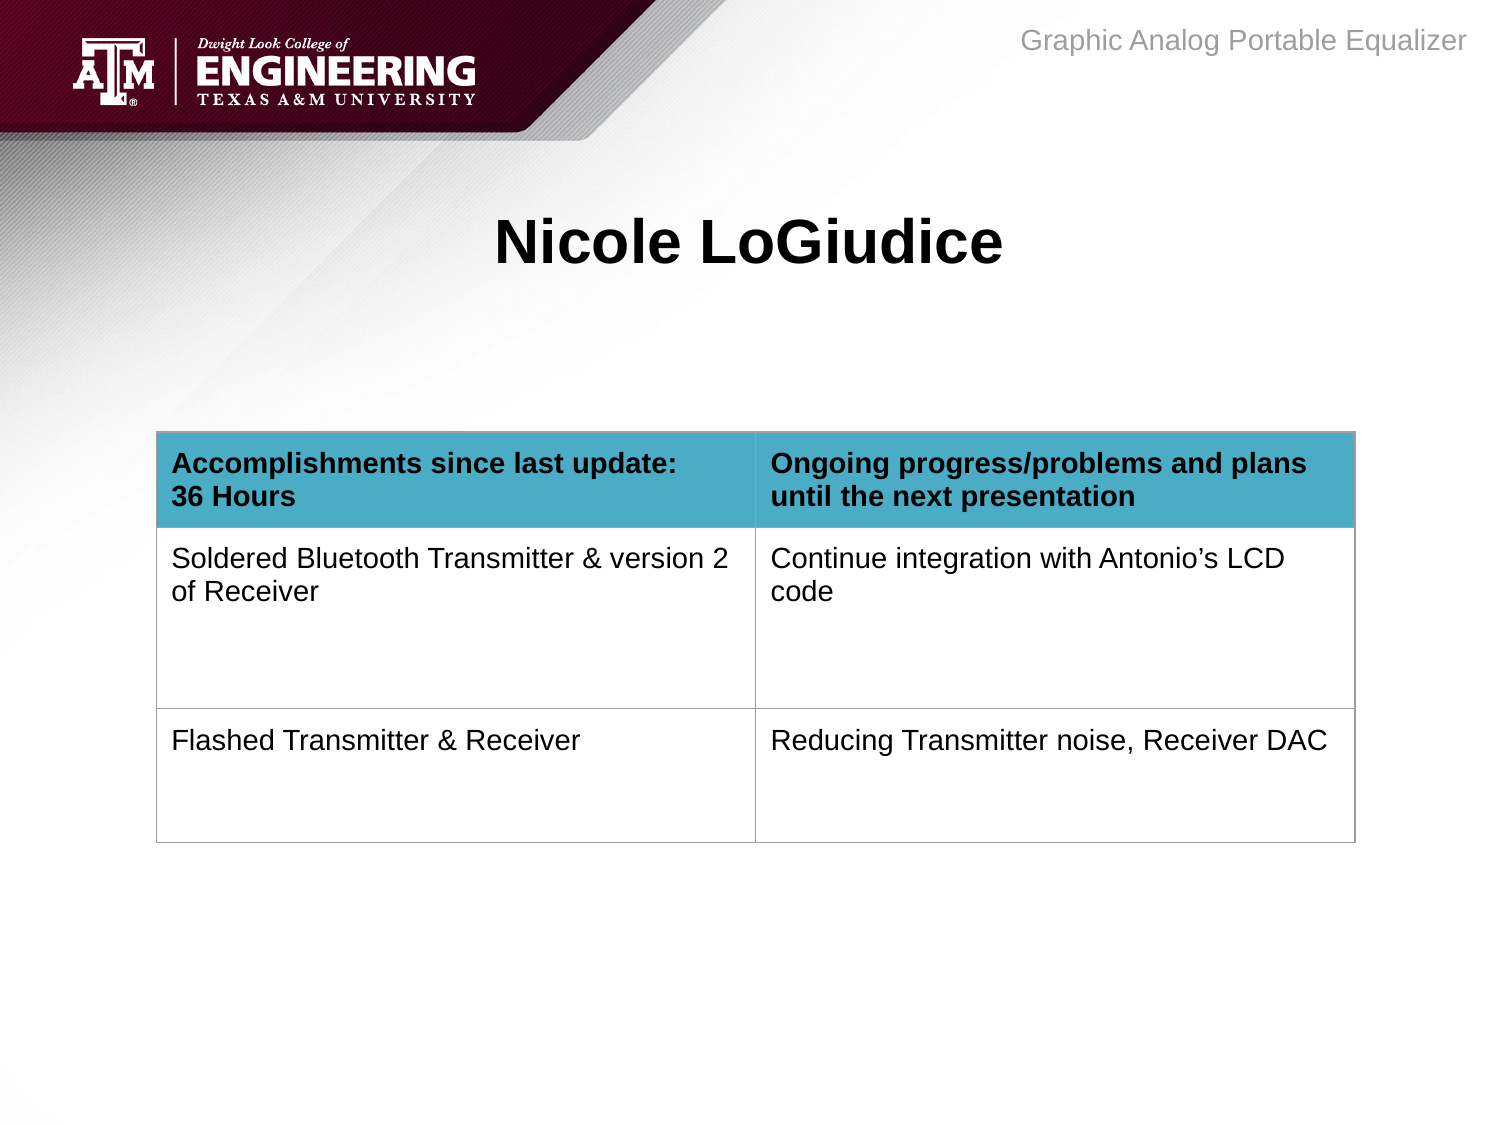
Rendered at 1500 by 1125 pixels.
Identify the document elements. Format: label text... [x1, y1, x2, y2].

table_header Ongoing progress/problems and plans until the next presentation [756, 433, 1354, 527]
table_cell Flashed Transmitter & Receiver [157, 709, 755, 842]
table_cell Soldered Bluetooth Transmitter & version 2 of Receiver [157, 528, 755, 708]
table_header Accomplishments since last update: 36 Hours [157, 433, 755, 527]
text_box Graphic Analog Portable Equalizer [1005, 6, 1487, 72]
table_cell Reducing Transmitter noise, Receiver DAC [756, 709, 1354, 842]
picture [0, 0, 1500, 1125]
title Nicole LoGiudice [75, 172, 1425, 304]
table_cell Continue integration with Antonio’s LCD code [756, 528, 1354, 708]
